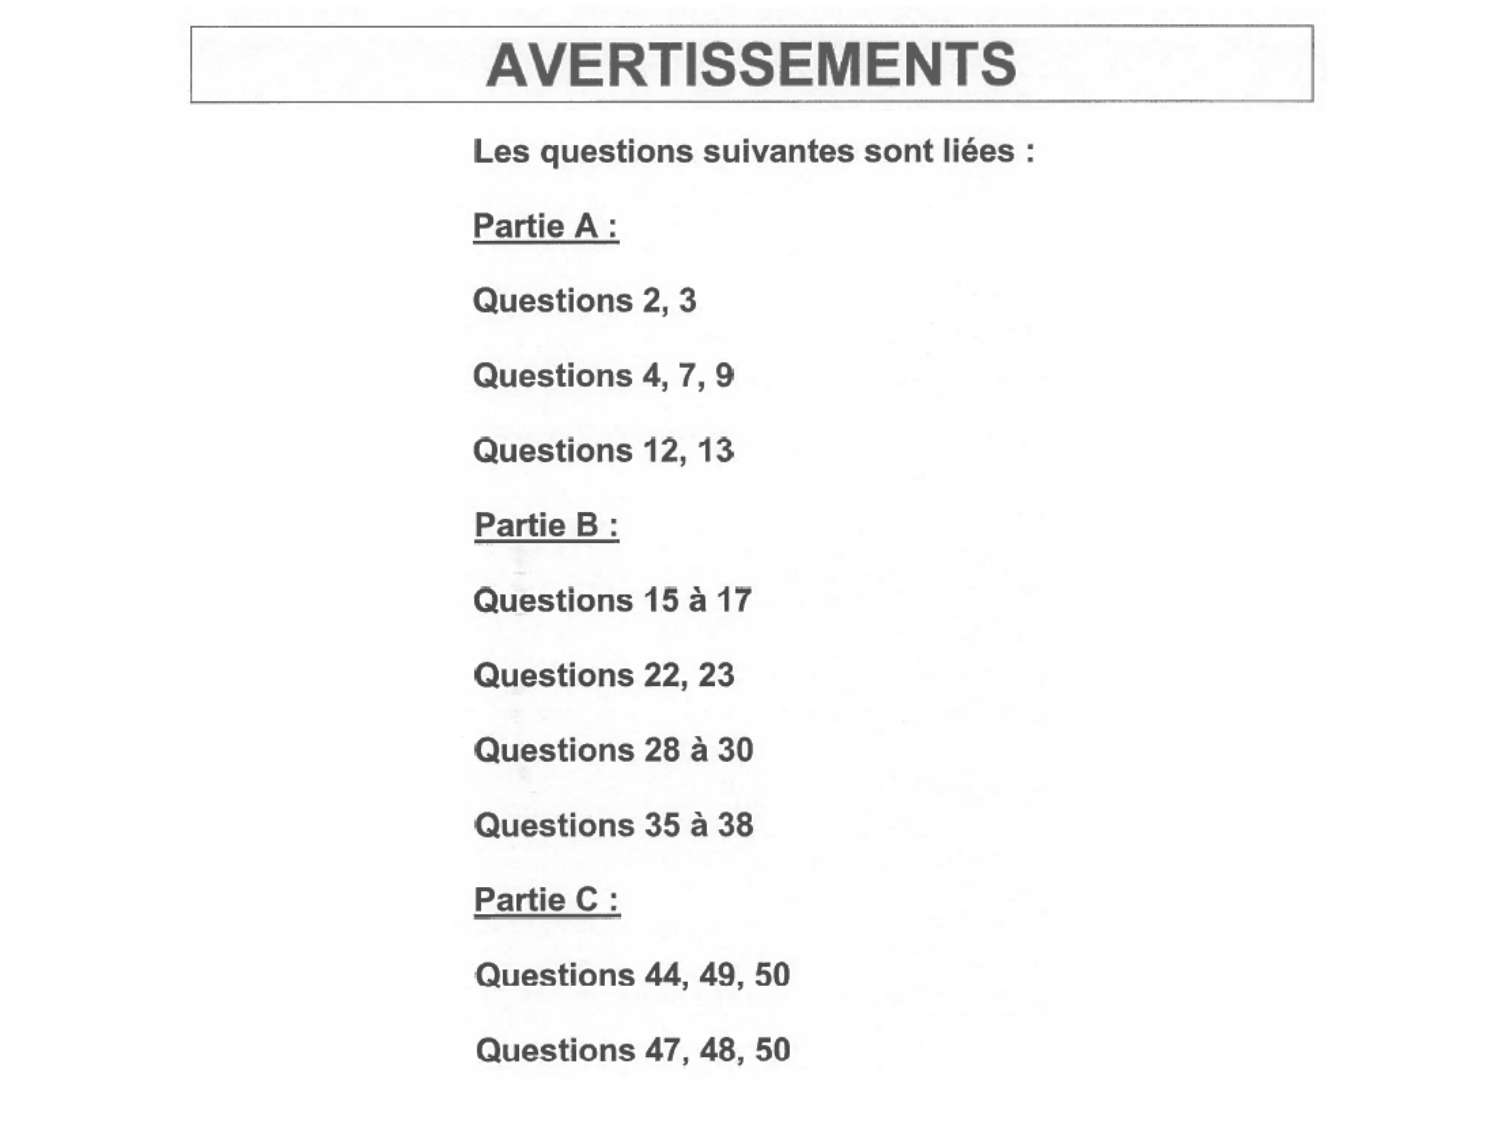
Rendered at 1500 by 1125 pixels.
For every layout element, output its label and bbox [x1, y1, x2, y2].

picture [450, 125, 1050, 1078]
picture [172, 4, 1328, 112]
